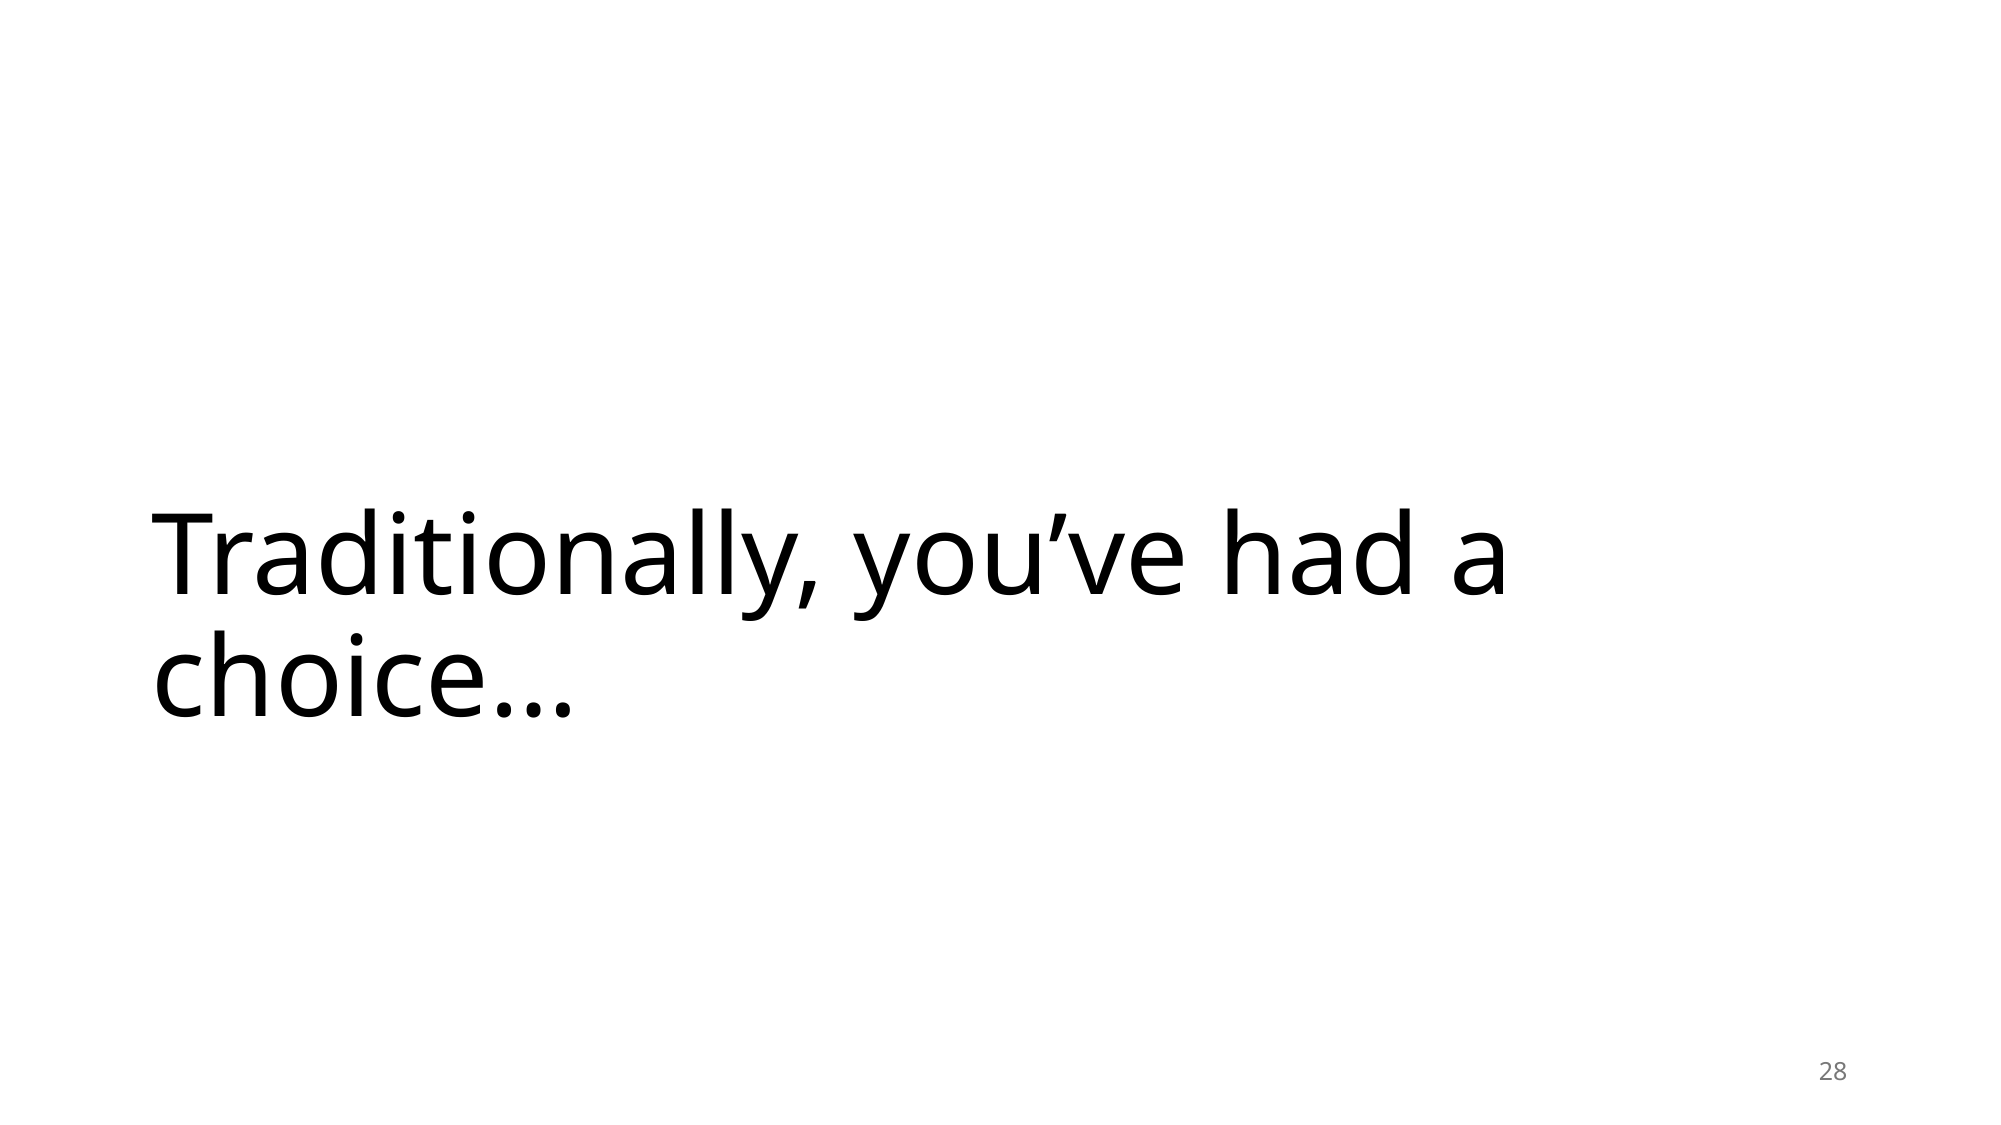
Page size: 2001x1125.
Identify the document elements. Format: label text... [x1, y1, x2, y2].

slide_number 28 [1412, 1042, 1863, 1103]
title Traditionally, you’ve had a choice… [136, 280, 1862, 749]
